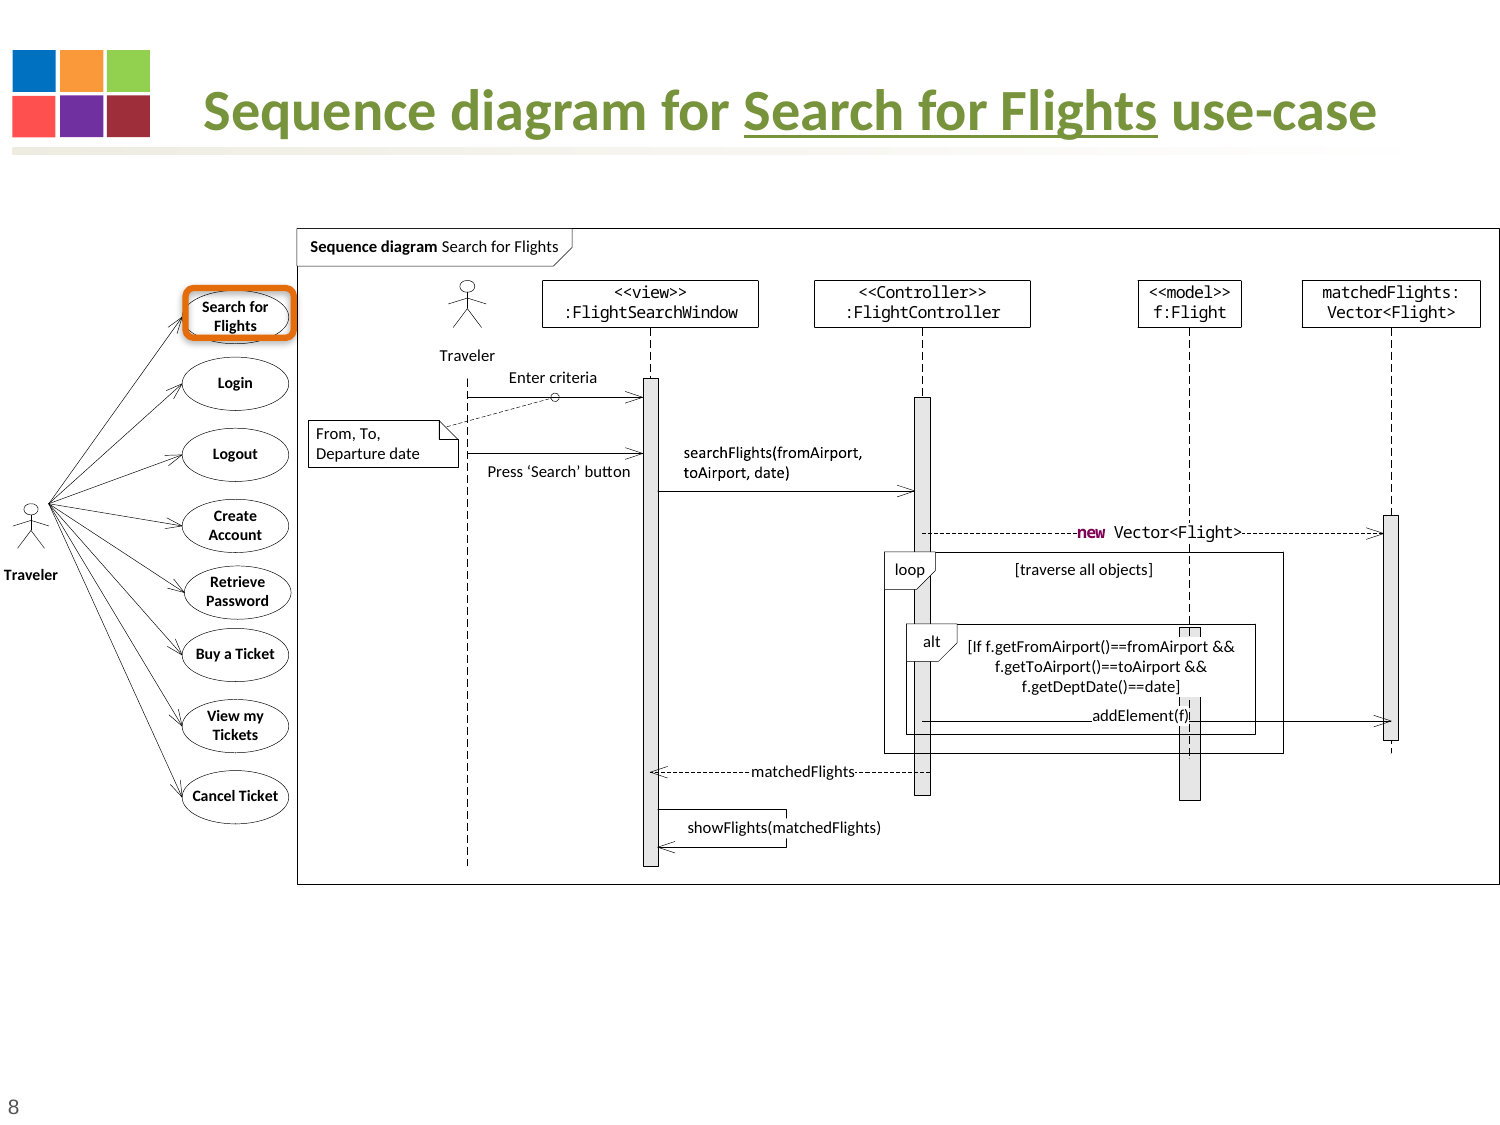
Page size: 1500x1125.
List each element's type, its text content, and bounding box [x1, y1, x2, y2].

title Sequence diagram for Search for Flights use-case [188, 24, 1468, 150]
picture [0, 225, 1500, 888]
